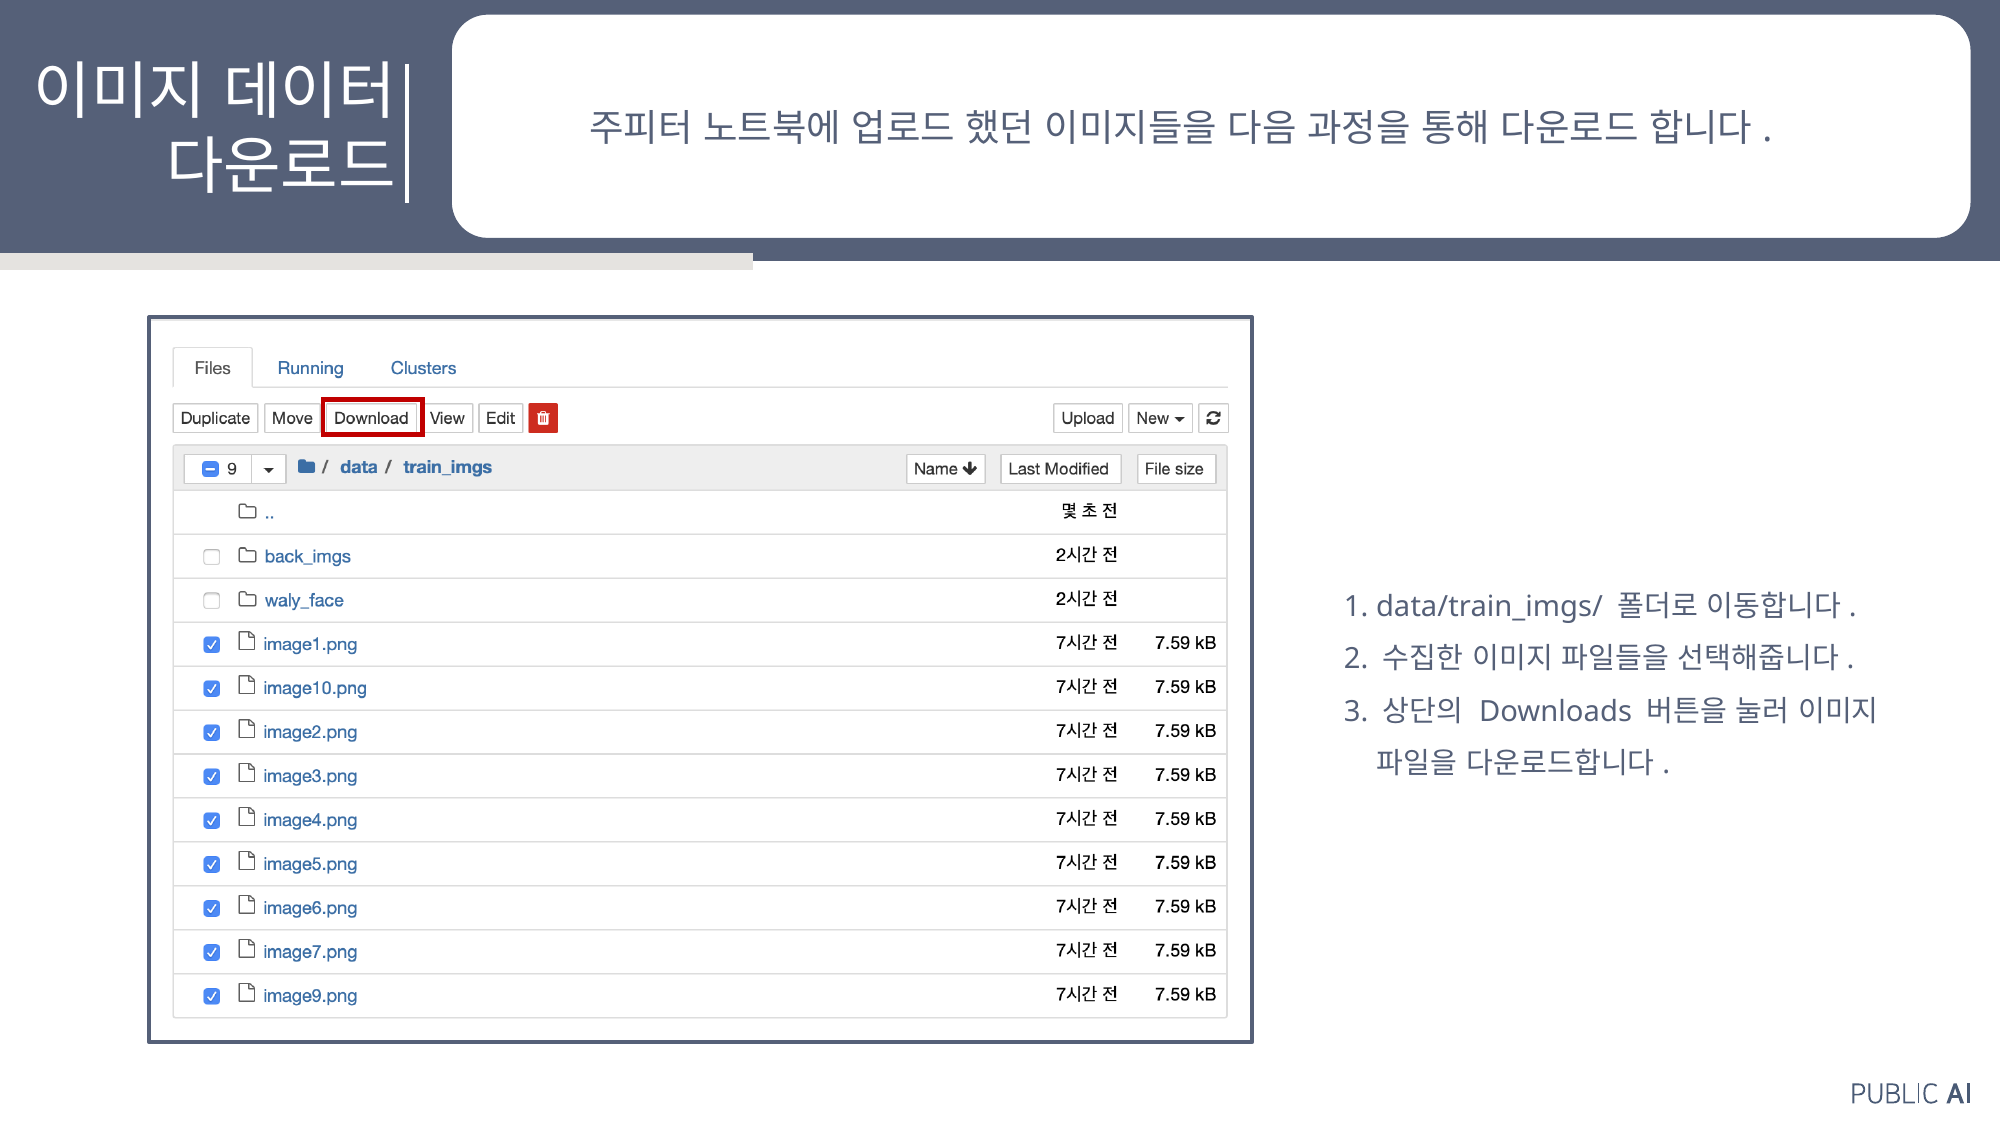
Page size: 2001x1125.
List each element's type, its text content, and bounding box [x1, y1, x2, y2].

text_box 1. data/train_imgs/ 폴더로 이동합니다. 2. 수집한 이미지 파일들을 선택해줍니다. 3. 상단의 Downloads 버튼을 눌러 이미지 파일을 다운로드합니다. [1329, 562, 1895, 787]
text_box 이미지 데이터 다운로드 [18, 43, 411, 209]
picture [151, 319, 1250, 1041]
text_box 주피터 노트북에 업로드 했던 이미지들을 다음 과정을 통해 다운로드 합니다. [574, 96, 1788, 157]
